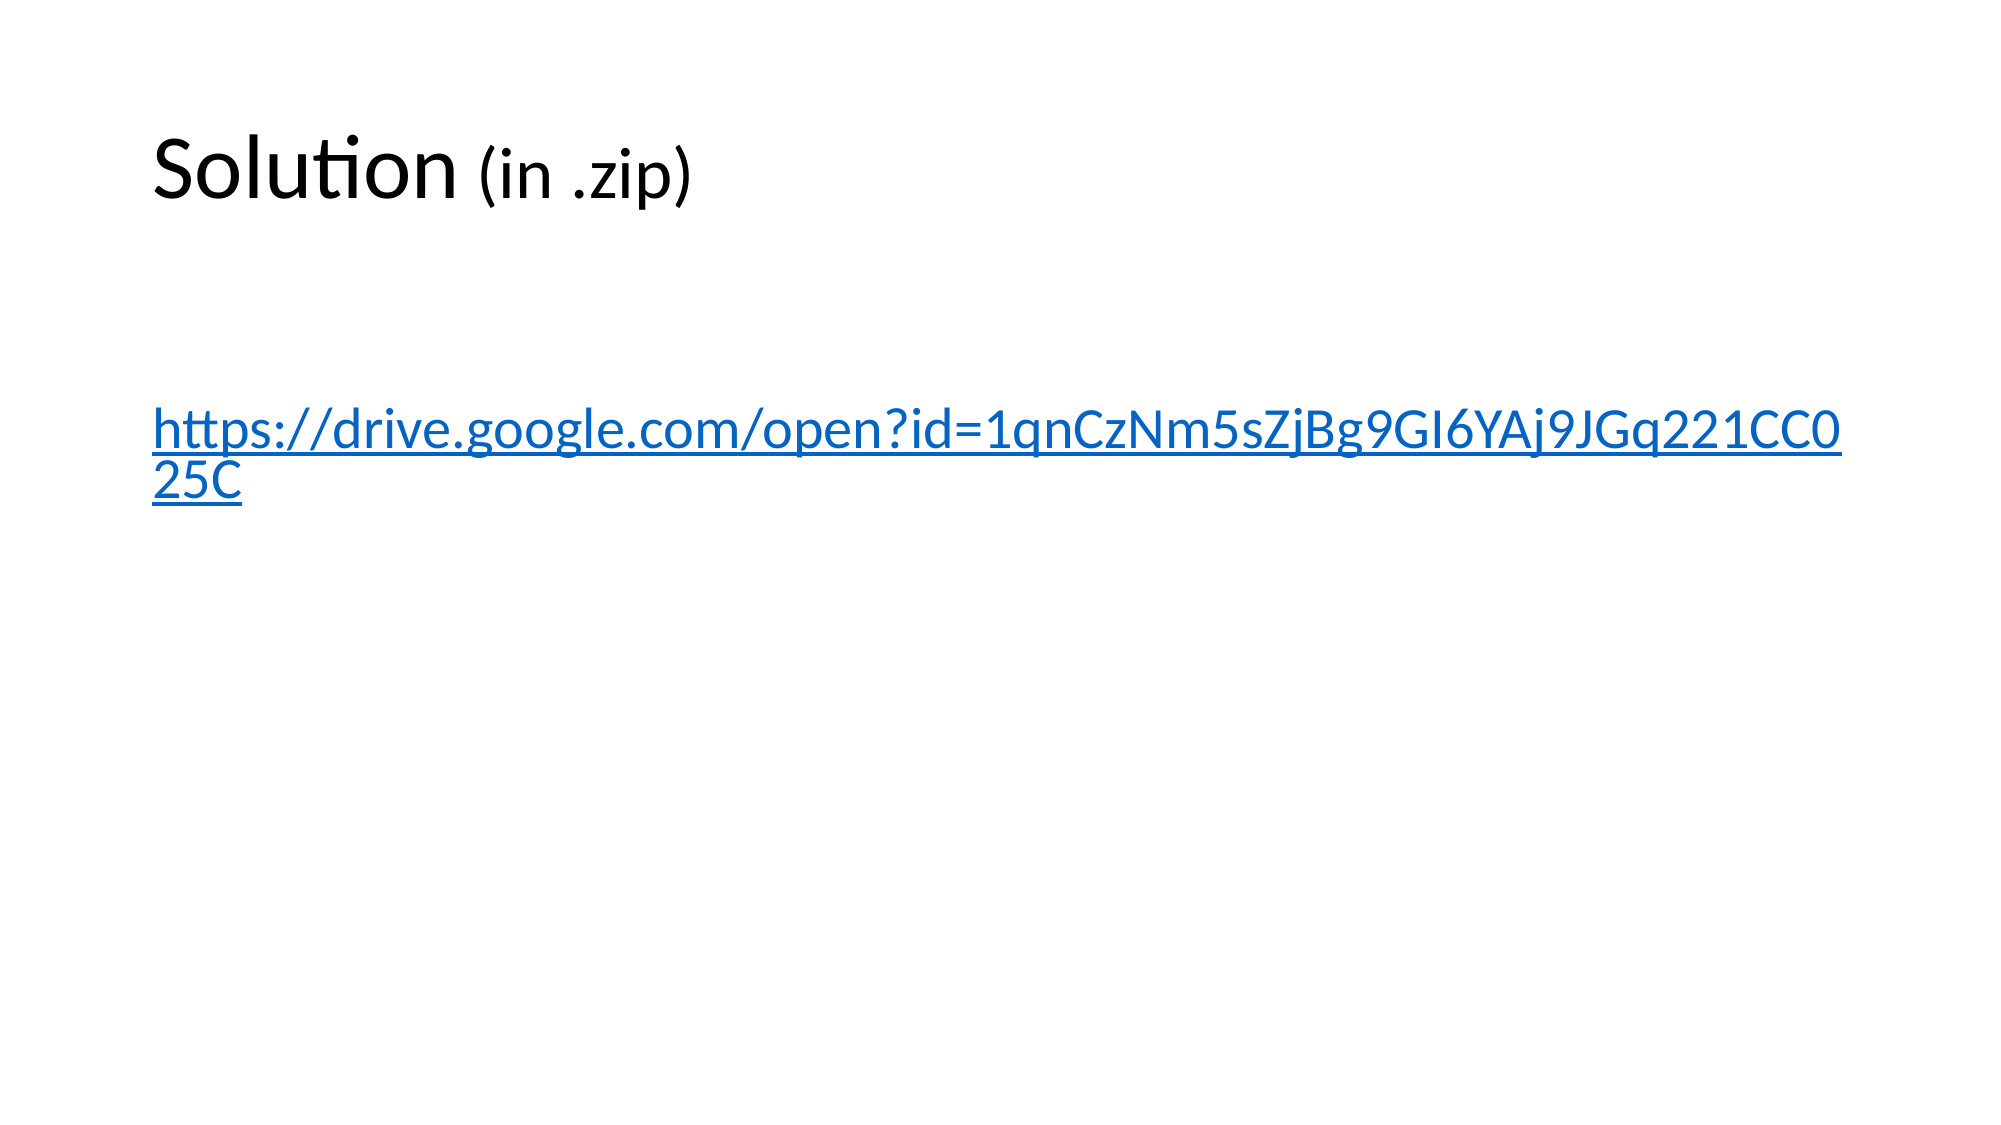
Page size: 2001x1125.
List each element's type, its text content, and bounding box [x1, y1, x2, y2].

list https://drive.google.com/open?id=1qnCzNm5sZjBg9GI6YAj9JGq221CC025C [137, 299, 1863, 1014]
title Solution (in .zip) [137, 59, 1863, 278]
